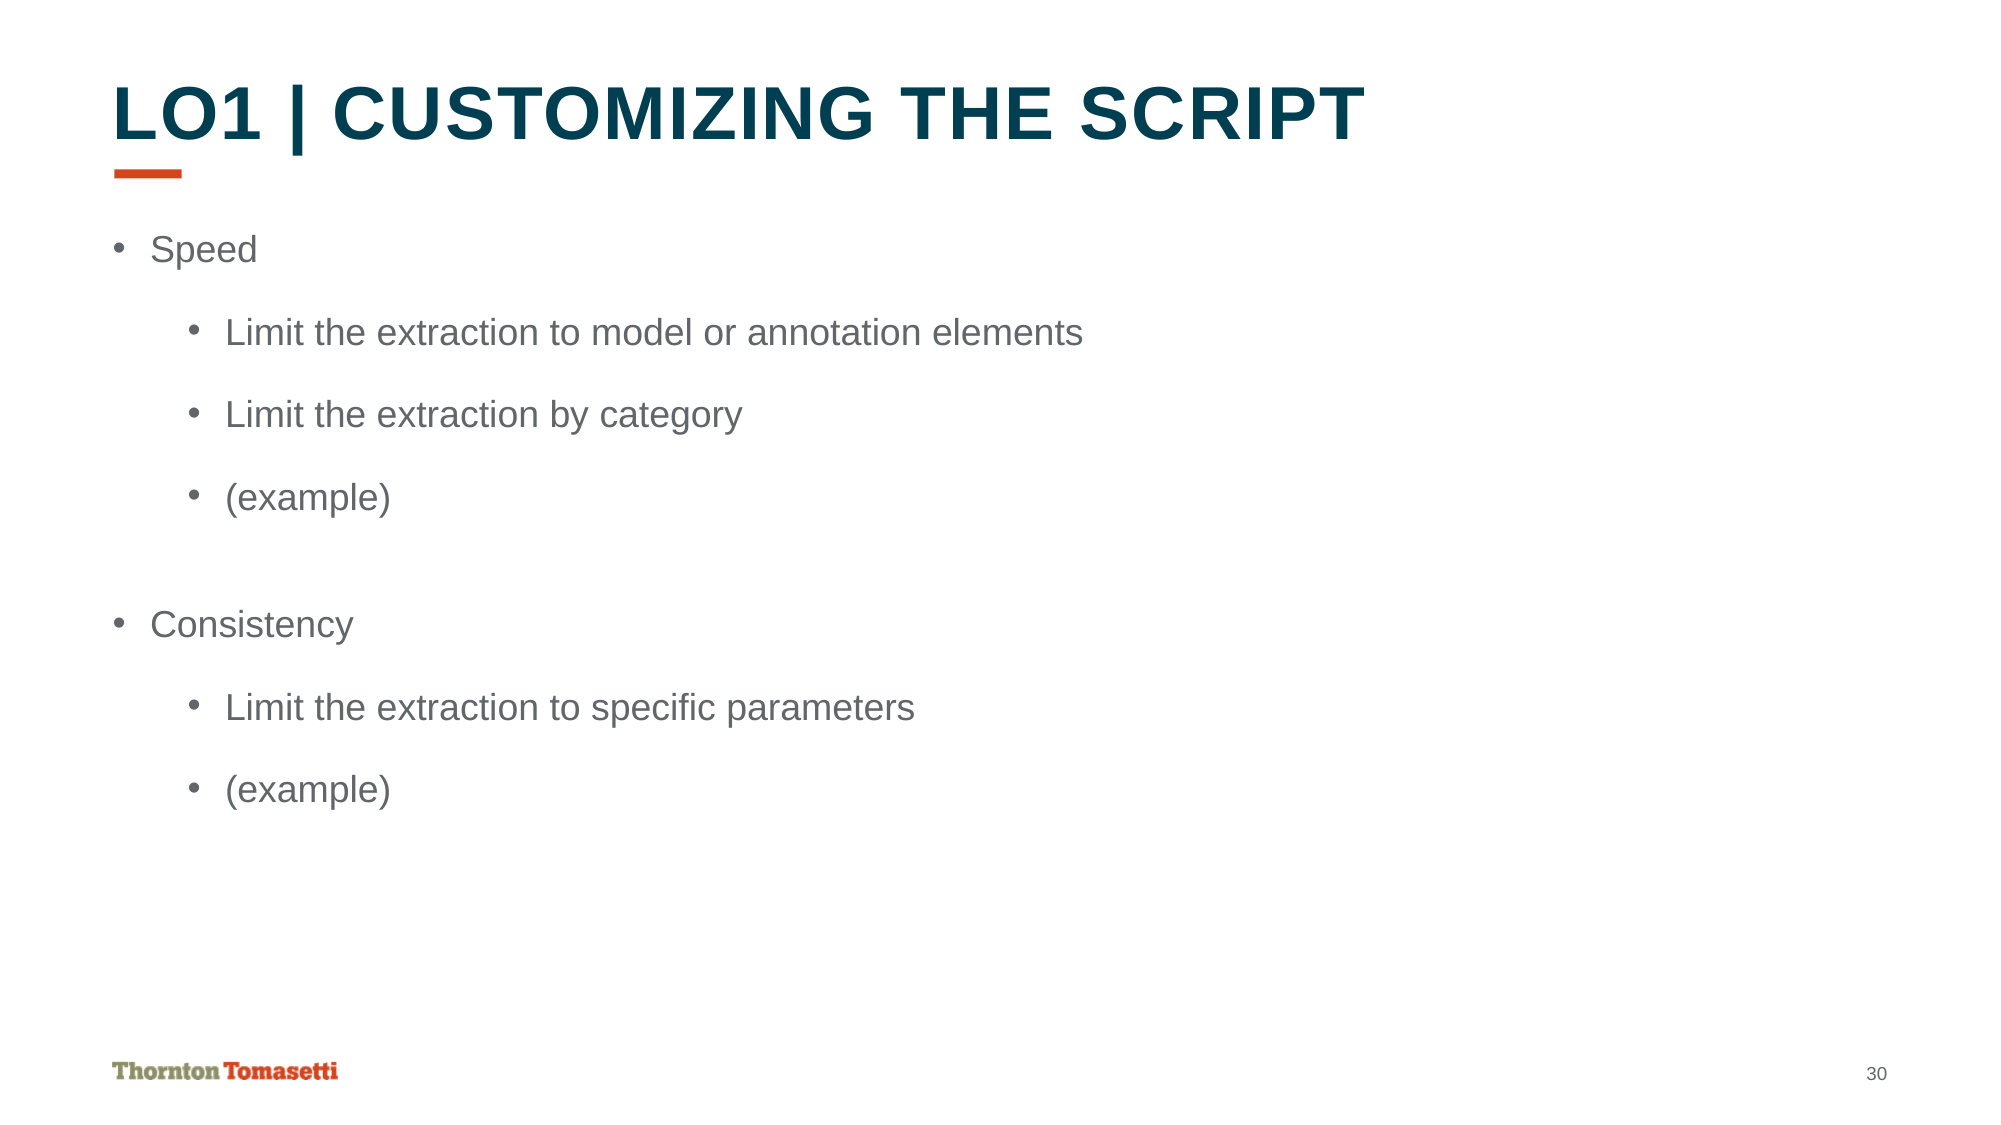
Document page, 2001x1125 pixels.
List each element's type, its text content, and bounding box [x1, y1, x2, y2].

title LO1 | Customizing the Script [112, 75, 1888, 170]
list Speed Limit the extraction to model or annotation elements Limit the extraction by category (example) Consistency Limit the extraction to specific parameters (example) [112, 224, 1888, 999]
picture [112, 1061, 338, 1080]
slide_number 30 [1831, 1042, 1888, 1103]
text_box [113, 168, 183, 179]
